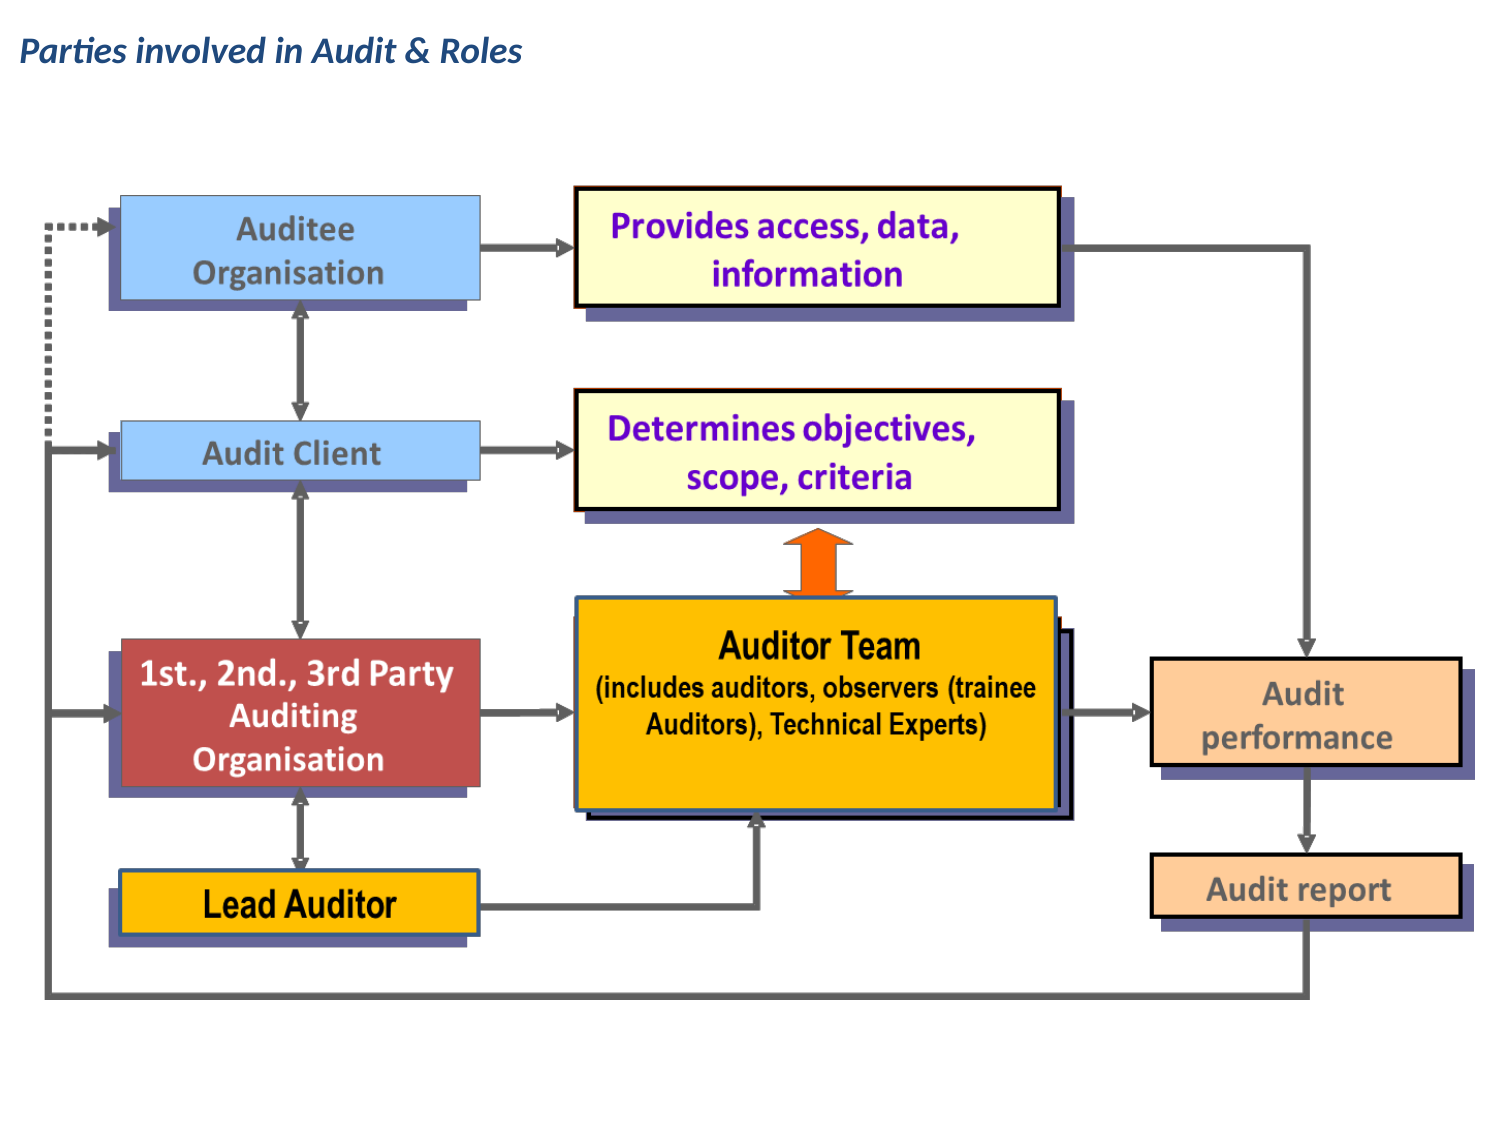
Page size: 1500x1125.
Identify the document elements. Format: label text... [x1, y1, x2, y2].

picture [0, 162, 1476, 1001]
text_box Parties involved in Audit & Roles [4, 18, 738, 79]
